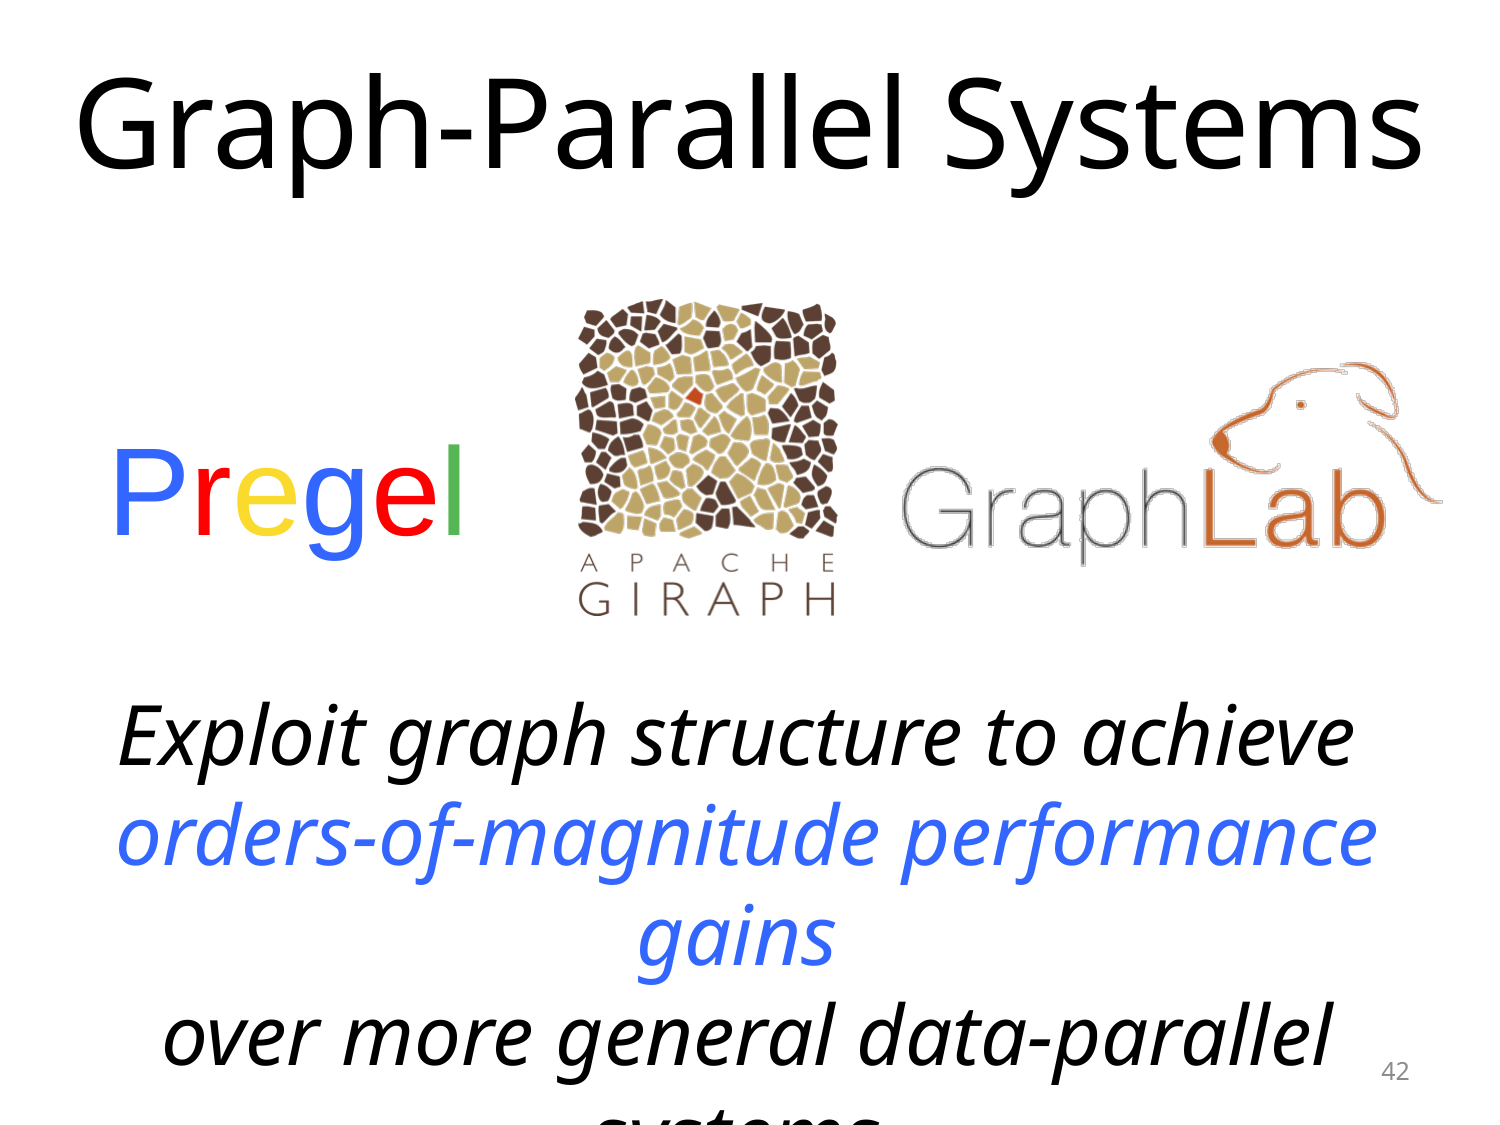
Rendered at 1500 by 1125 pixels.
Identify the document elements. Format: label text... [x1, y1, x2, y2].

text_box Exploit graph structure to achieve orders-of-magnitude performance gains over more general data-parallel systems. [0, 675, 1498, 1125]
picture [574, 299, 838, 617]
picture [874, 347, 1476, 568]
text_box Pregel [92, 403, 484, 569]
title Graph-Parallel Systems [0, 0, 1500, 238]
